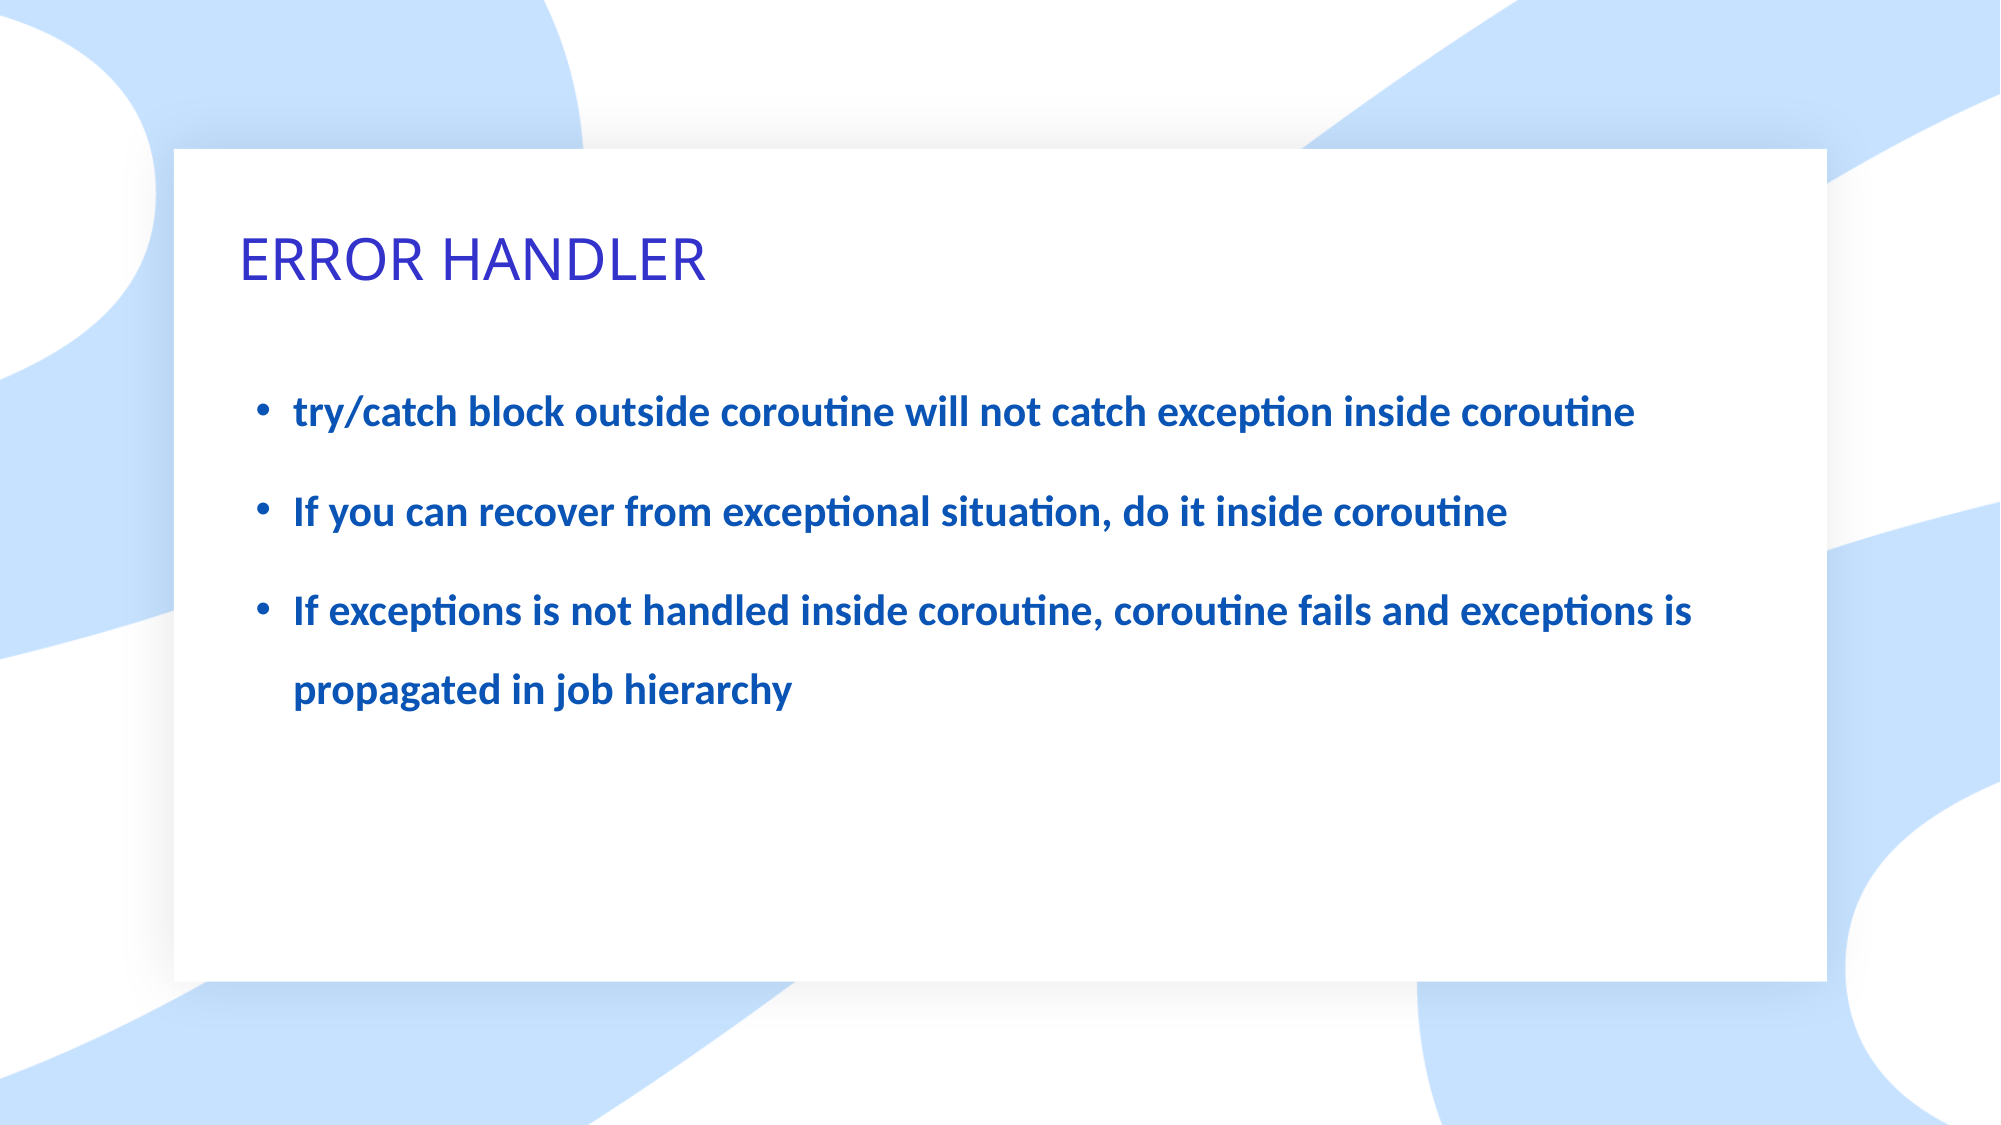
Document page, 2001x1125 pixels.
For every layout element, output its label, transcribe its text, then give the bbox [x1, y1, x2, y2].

text_box [173, 148, 1828, 983]
title ERROR HANDLER [223, 182, 1827, 341]
list try/catch block outside coroutine will not catch exception inside coroutine If you can recover from exceptional situation, do it inside coroutine If exceptions is not handled inside coroutine, coroutine fails and exceptions is propagated in job hierarchy [240, 349, 1718, 892]
